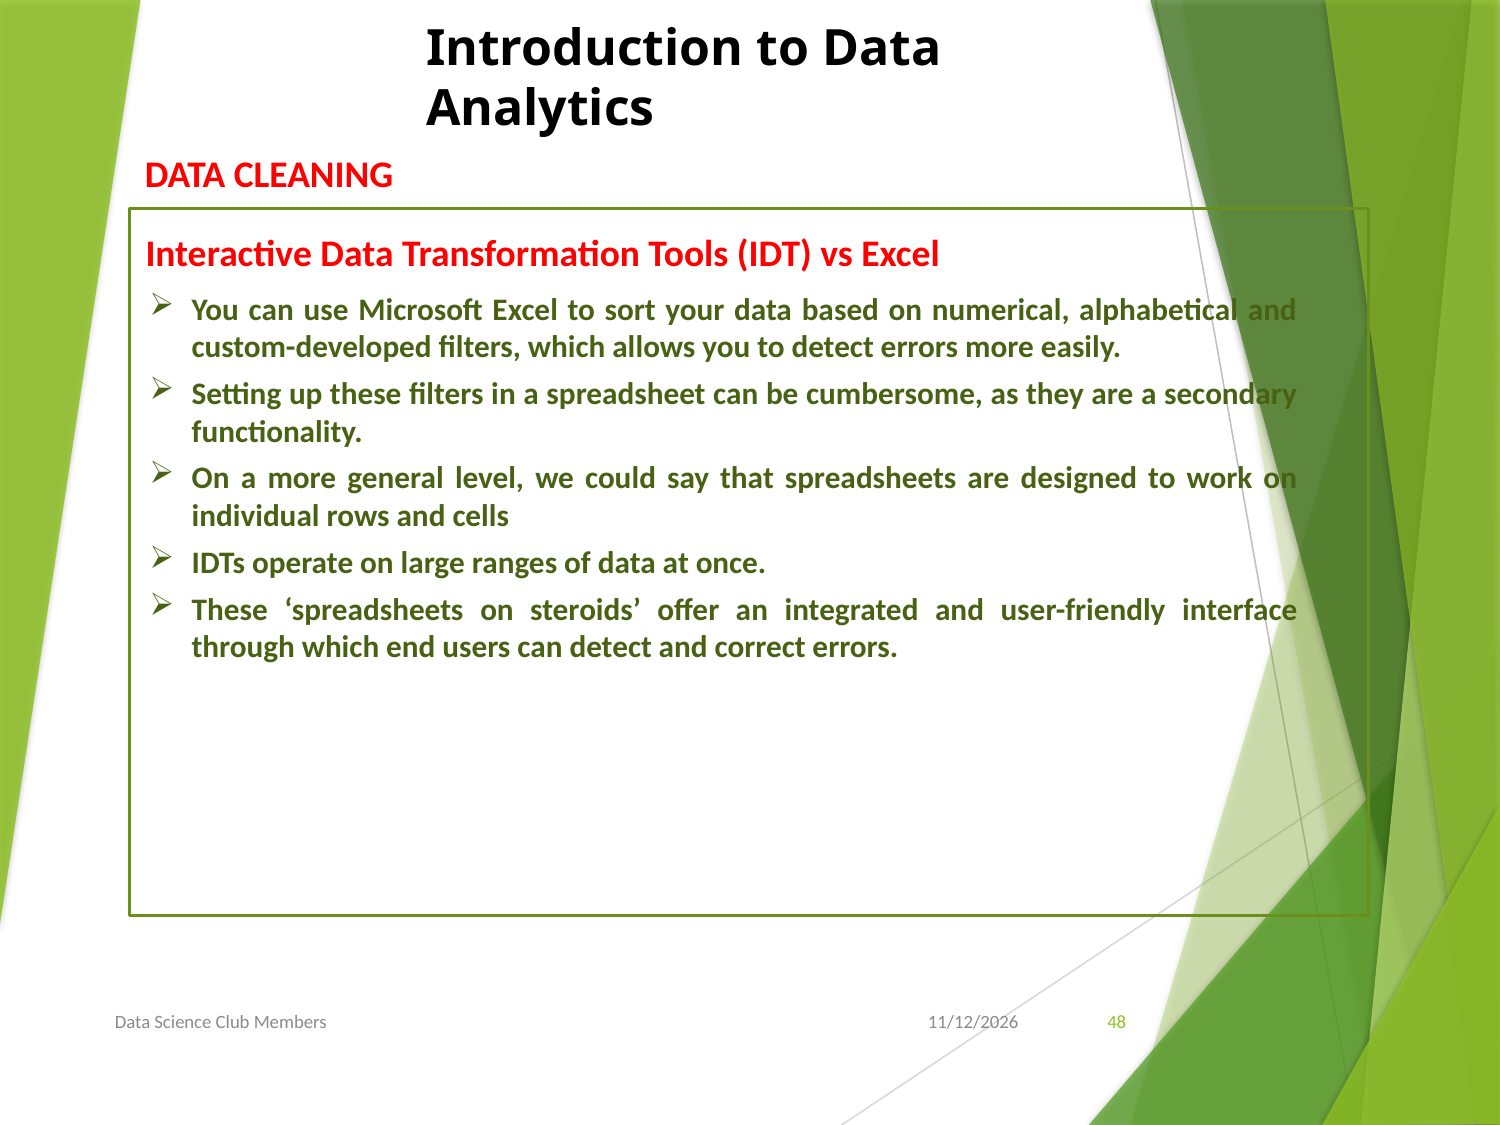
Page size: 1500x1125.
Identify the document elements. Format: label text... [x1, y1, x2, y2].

text_box You can use Microsoft Excel to sort your data based on numerical, alphabetical and custom-developed filters, which allows you to detect errors more easily. Setting up these filters in a spreadsheet can be cumbersome, as they are a secondary functionality. On a more general level, we could say that spreadsheets are designed to work on individual rows and cells IDTs operate on large ranges of data at once. These ‘spreadsheets on steroids’ offer an integrated and user-friendly interface through which end users can detect and correct errors. [134, 281, 1314, 671]
footer Data Science Club Members [99, 991, 859, 1051]
slide_number 48 [1057, 991, 1142, 1051]
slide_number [886, 991, 1034, 1051]
title DATA CLEANING [129, 142, 1255, 199]
text_box [128, 207, 1370, 917]
